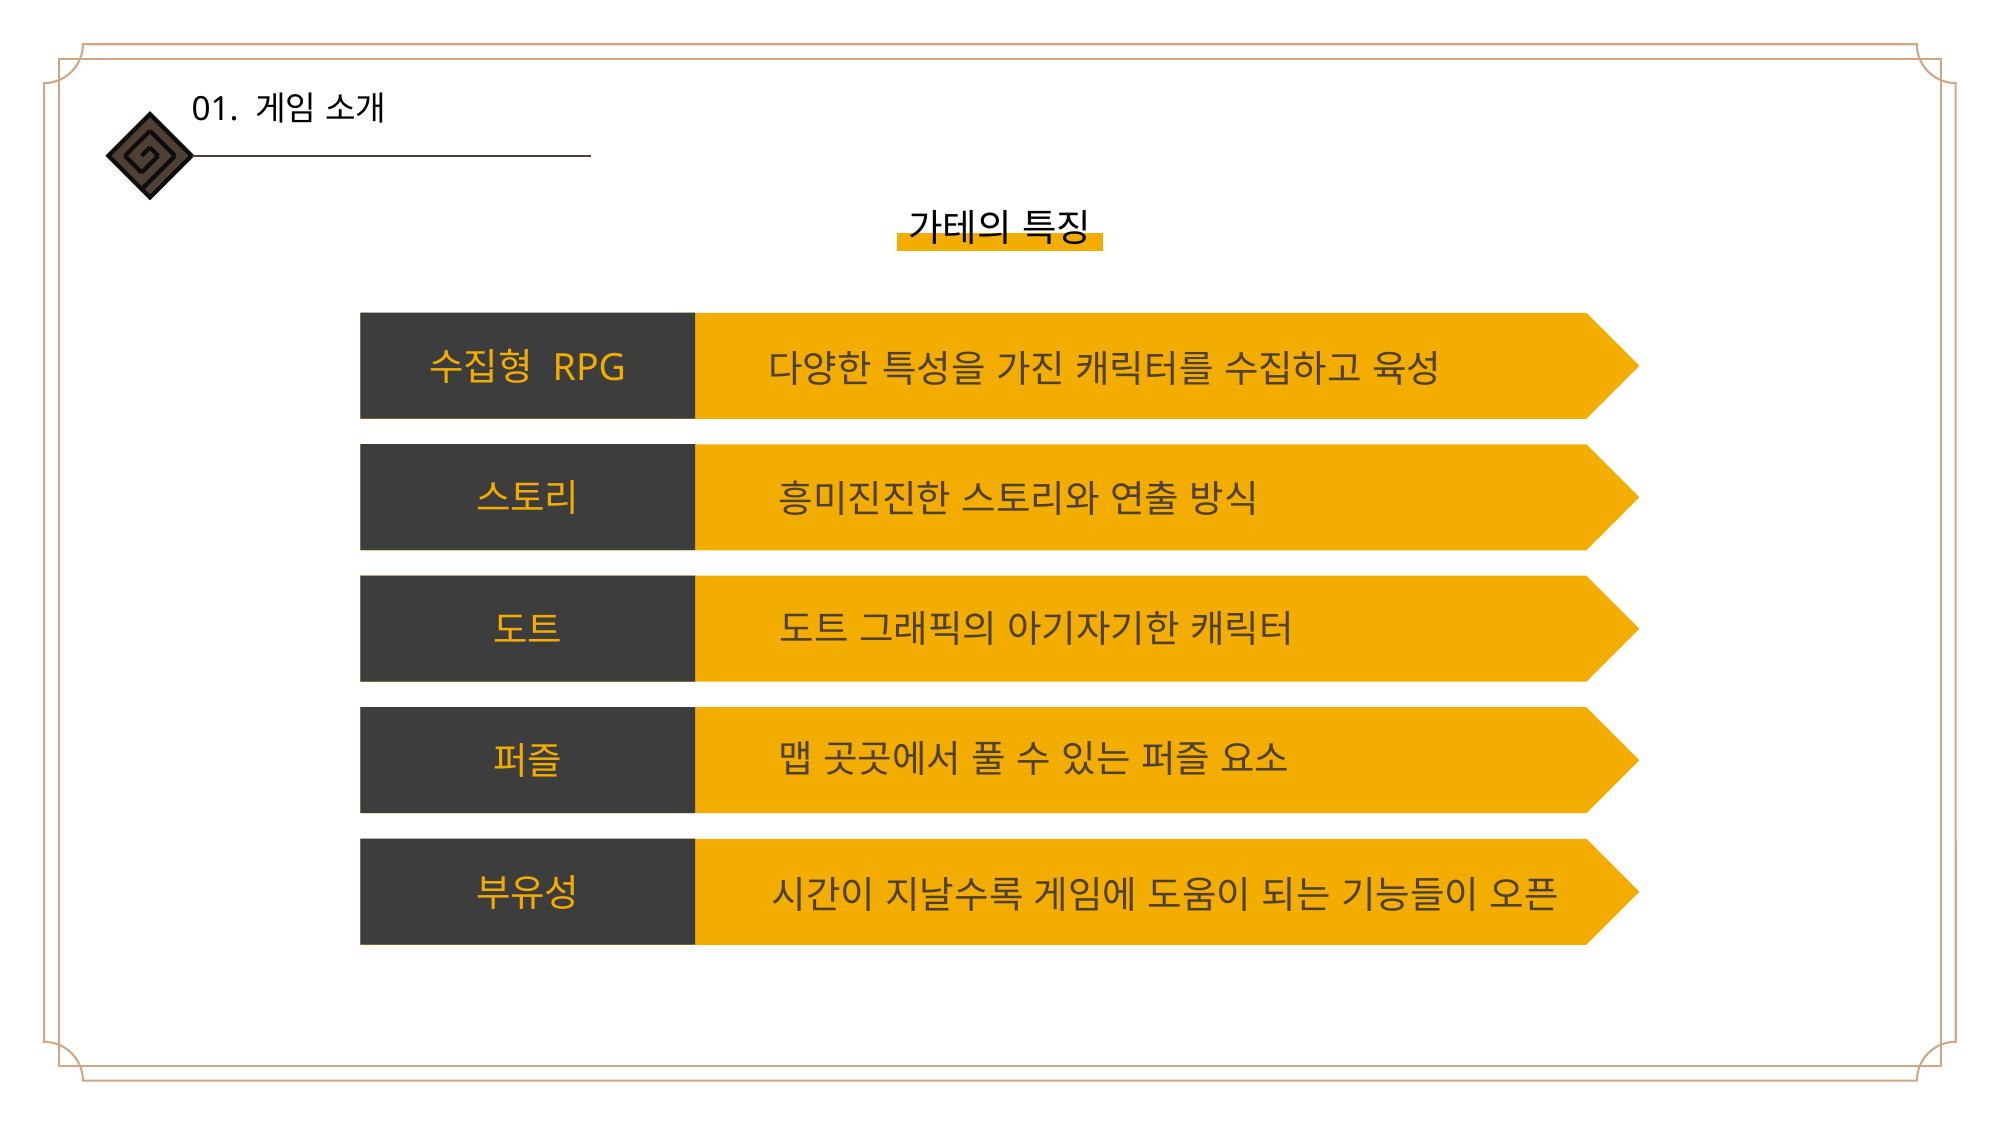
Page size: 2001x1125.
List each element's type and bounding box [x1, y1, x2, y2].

text_box [360, 838, 1640, 945]
text_box [360, 707, 1640, 814]
text_box [360, 444, 1640, 551]
text_box [360, 575, 1640, 682]
text_box [120, 126, 180, 186]
text_box [44, 44, 1956, 1081]
